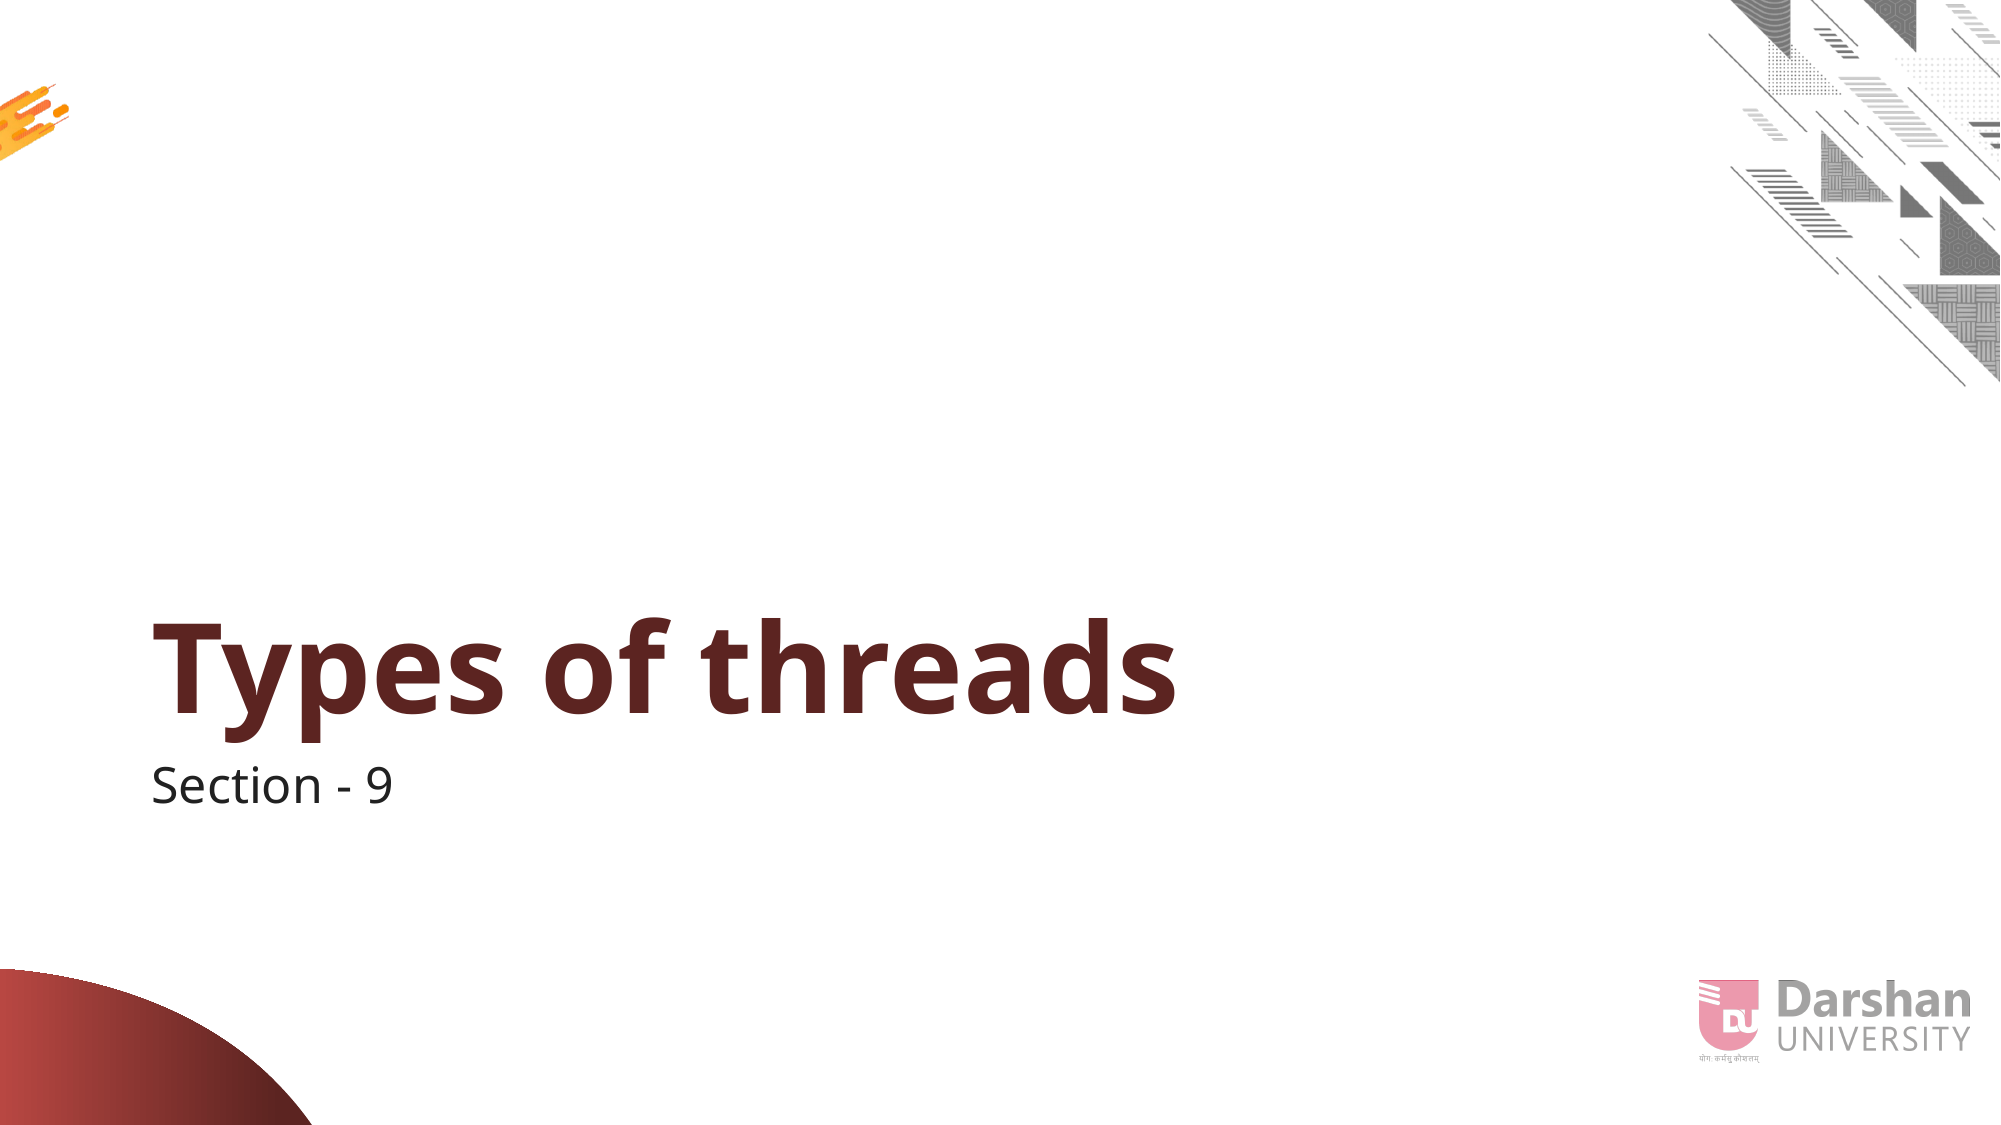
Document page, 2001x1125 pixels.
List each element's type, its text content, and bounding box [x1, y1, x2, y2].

title Types of threads [136, 280, 1862, 749]
list Section - 9 [136, 752, 1862, 999]
picture [0, 65, 90, 193]
table_header 16 [1699, 980, 1970, 1063]
